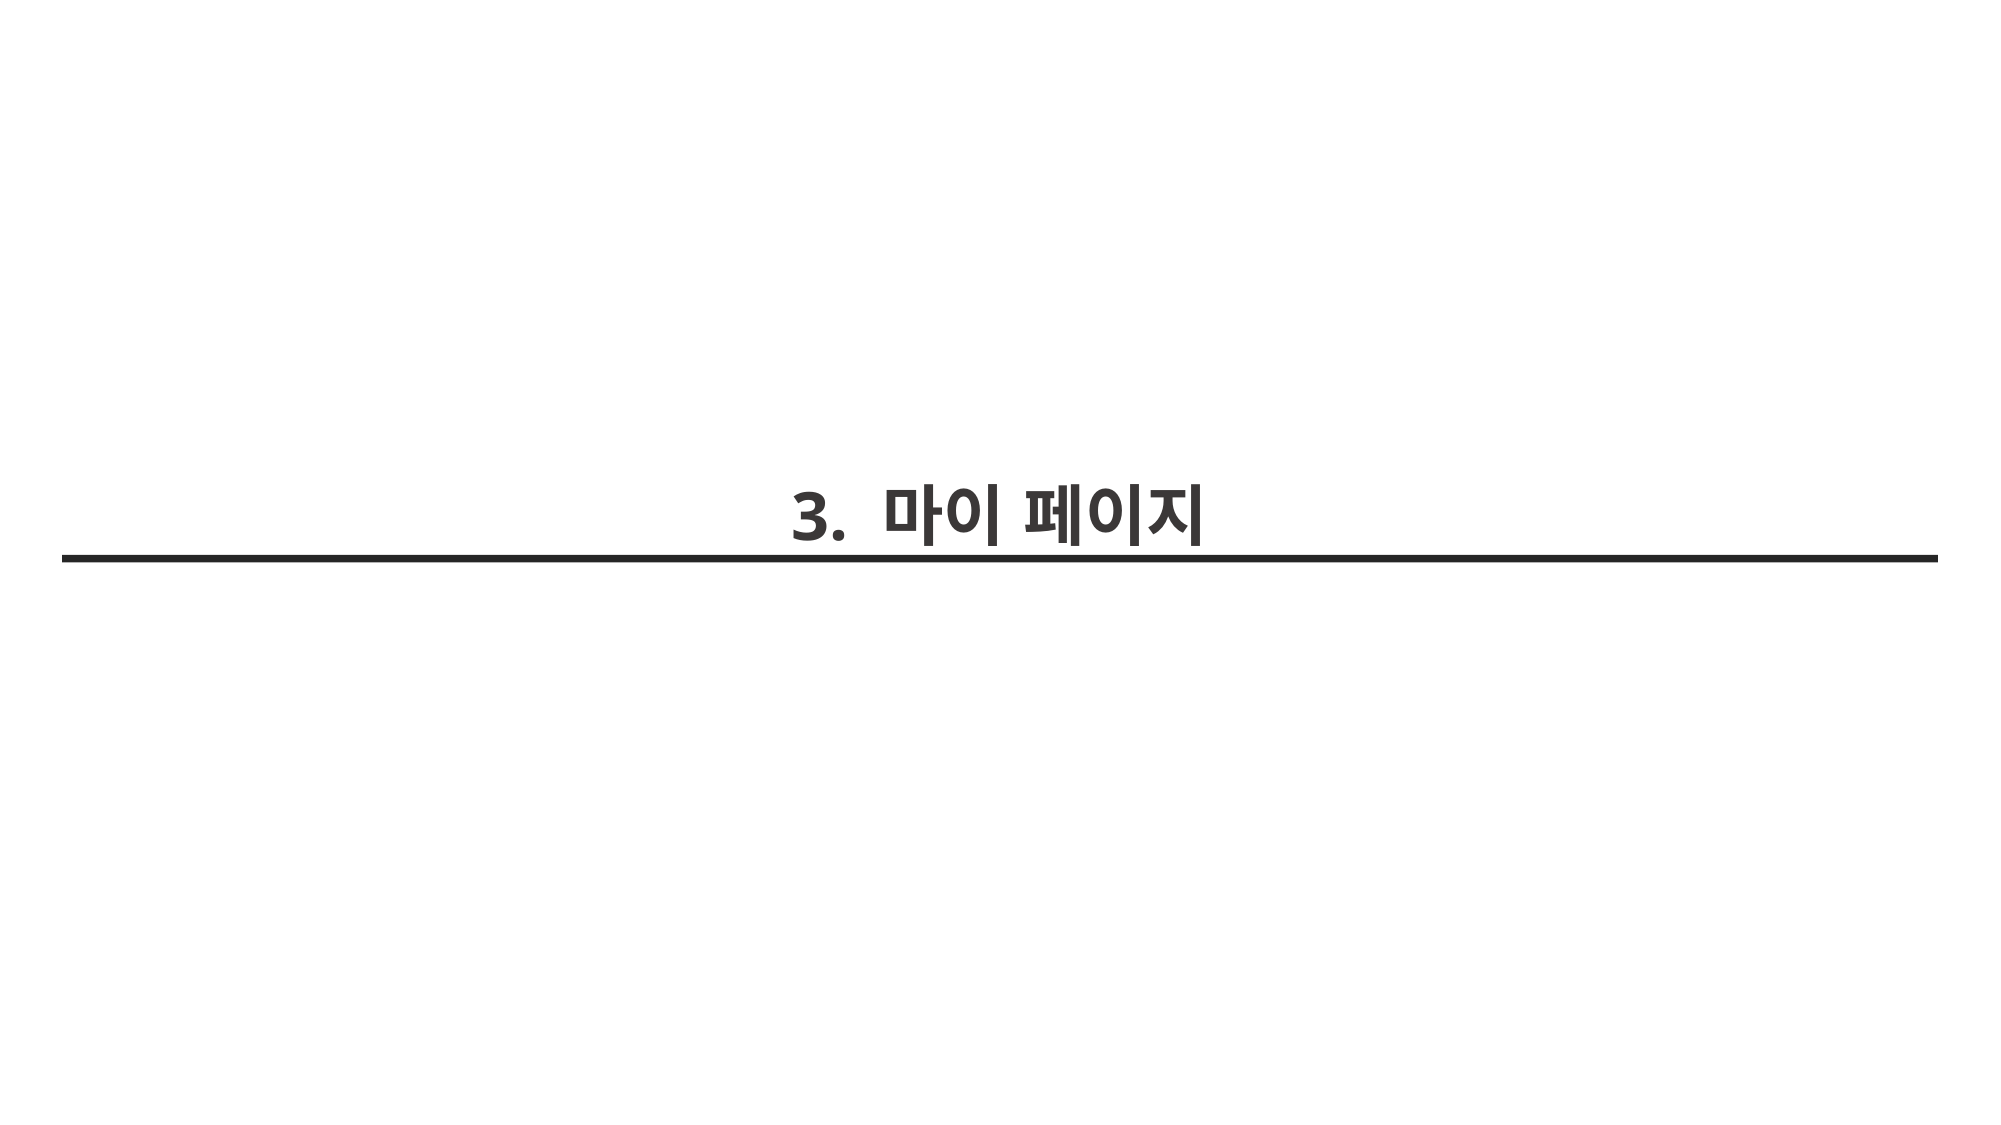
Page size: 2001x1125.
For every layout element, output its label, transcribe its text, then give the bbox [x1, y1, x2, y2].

text_box 3. 마이 페이지 [776, 466, 1224, 554]
text_box [61, 554, 1939, 563]
